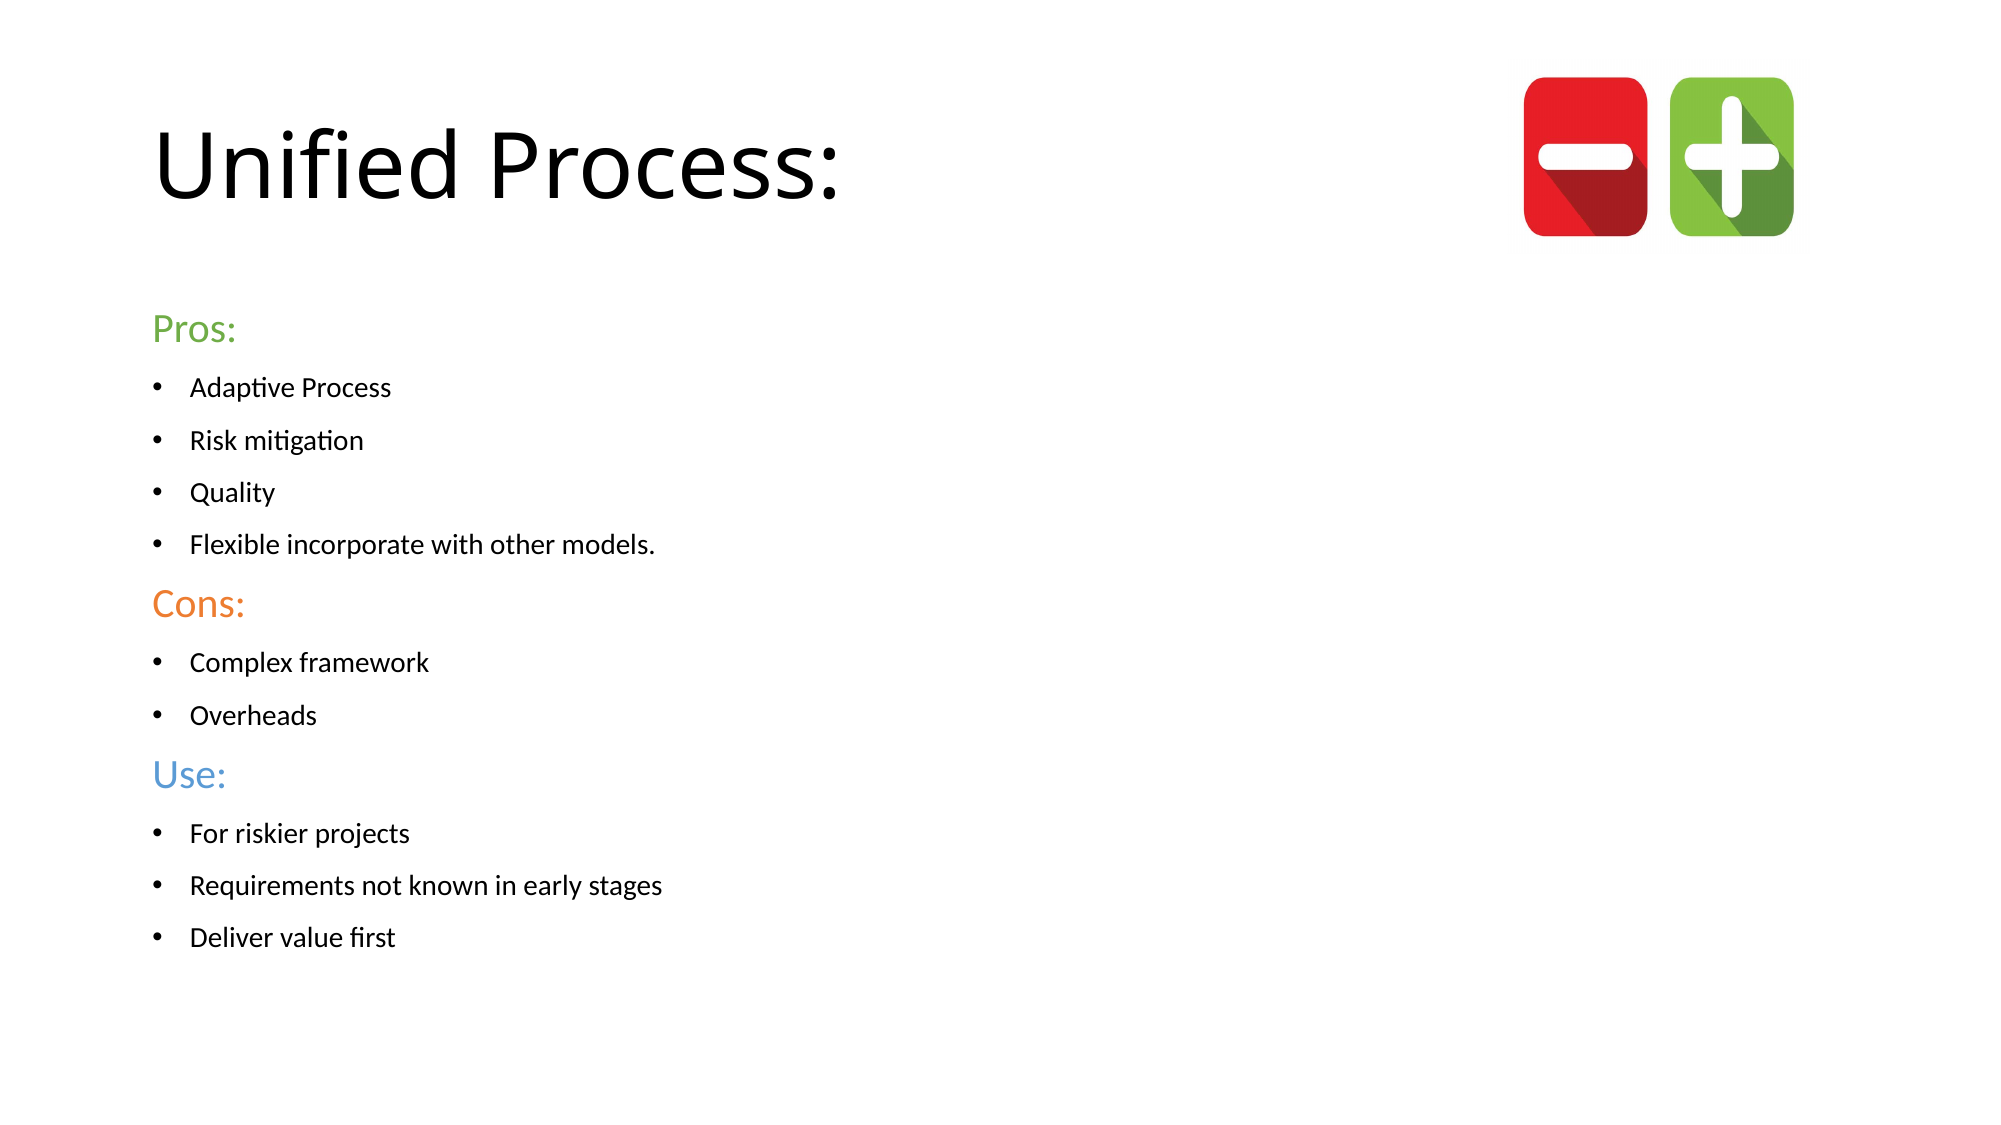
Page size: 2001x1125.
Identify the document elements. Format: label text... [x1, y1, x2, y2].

title Unified Process: [137, 59, 1863, 278]
list Pros: Adaptive Process Risk mitigation Quality Flexible incorporate with other models. Cons: Complex framework Overheads Use: For riskier projects Requirements not known in early stages Deliver value first [137, 299, 1863, 1014]
picture [1507, 59, 1810, 254]
